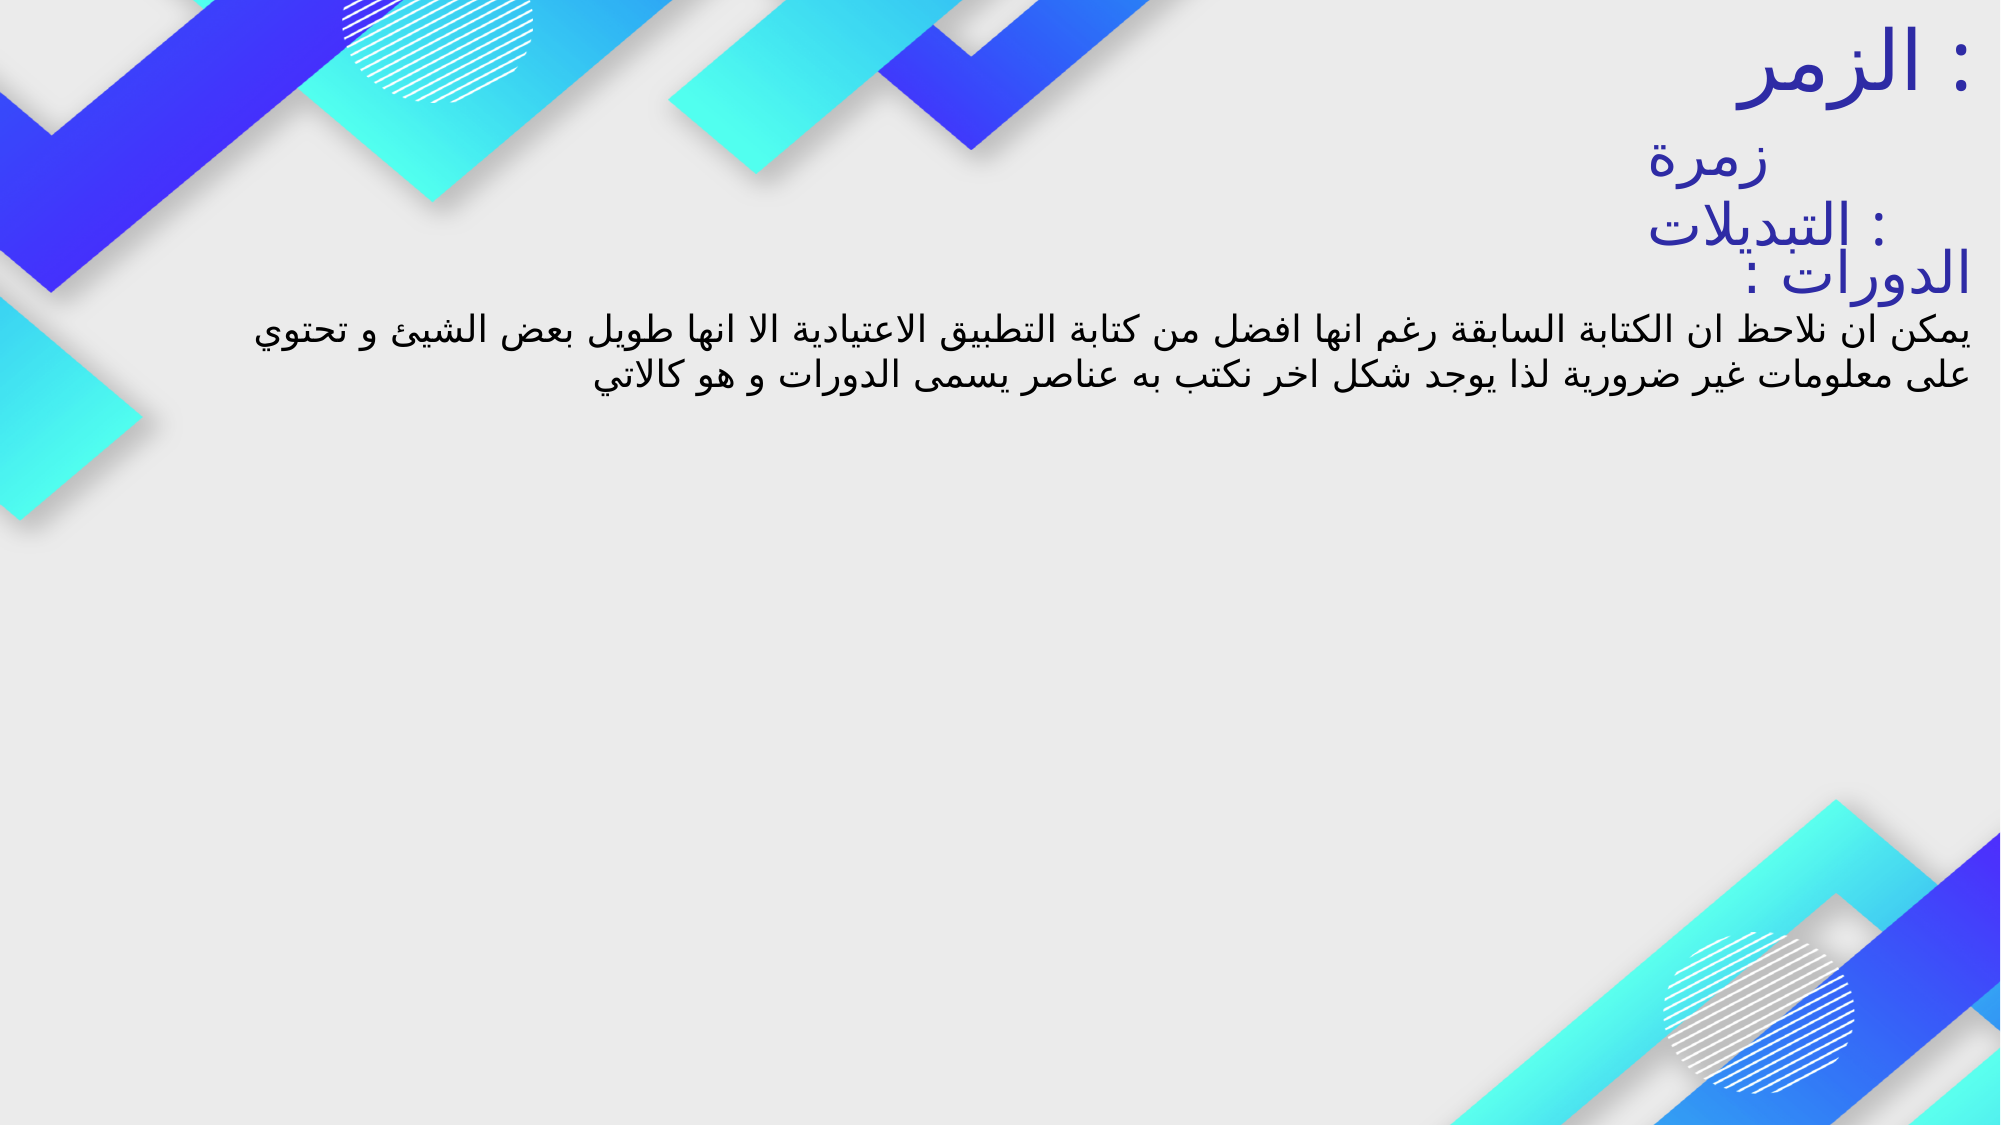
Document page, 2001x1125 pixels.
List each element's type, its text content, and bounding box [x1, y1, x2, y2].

picture [0, 0, 2001, 1125]
text_box زمرة التبديلات : [1633, 109, 2000, 265]
text_box الزمر : [1461, 0, 1988, 115]
